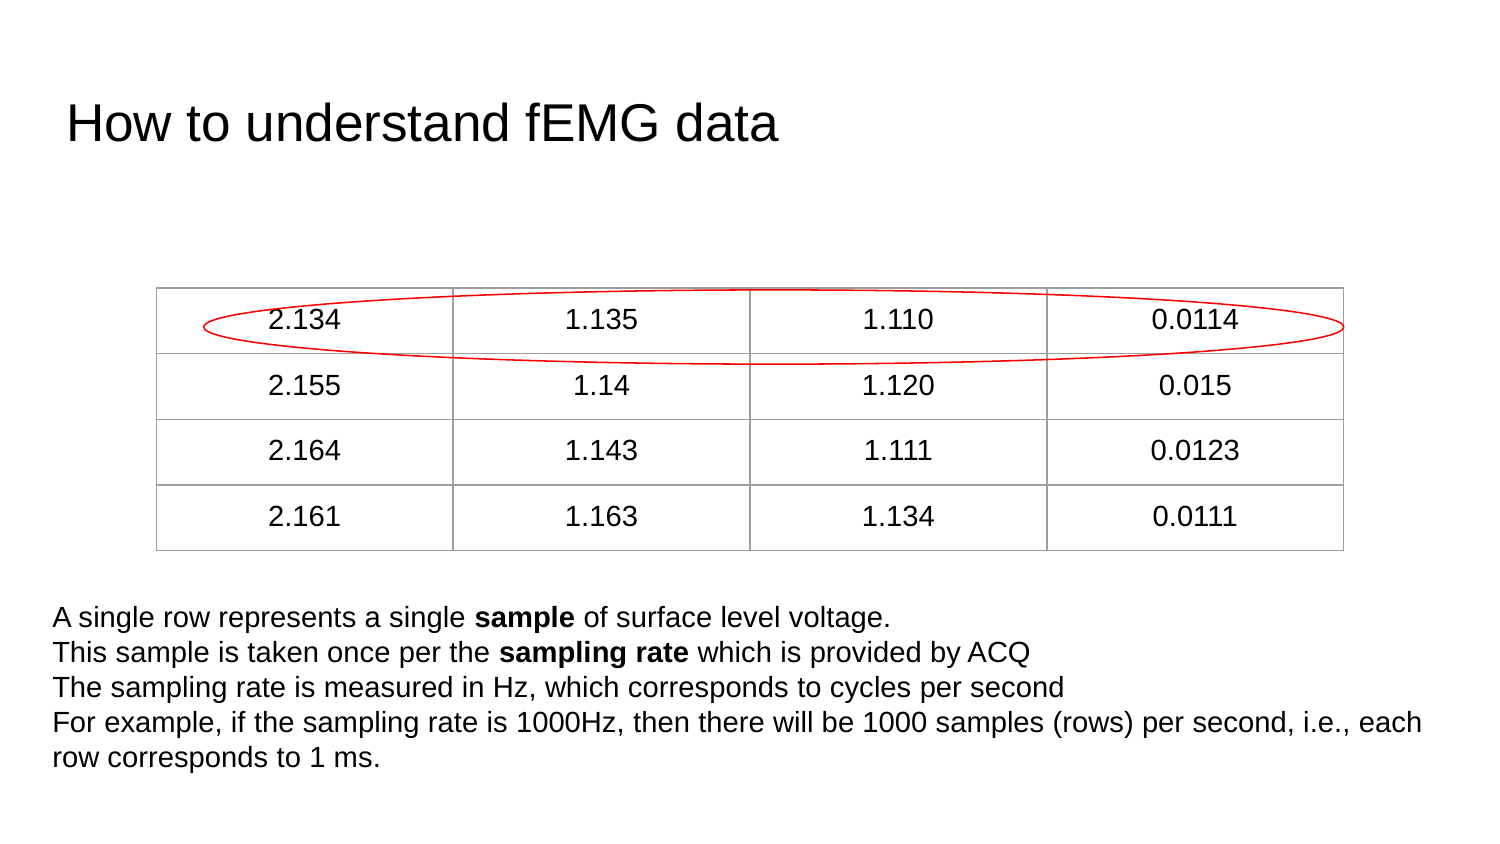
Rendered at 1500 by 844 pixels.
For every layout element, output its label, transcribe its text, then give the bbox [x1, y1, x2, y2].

table_cell 0.015 [1048, 354, 1343, 419]
text_box [203, 289, 1344, 365]
table_cell 1.134 [751, 486, 1046, 550]
table_cell 2.155 [157, 354, 452, 419]
table_cell 1.120 [751, 360, 1046, 419]
table_cell 0.0111 [1048, 486, 1343, 550]
table_cell 2.161 [157, 486, 452, 550]
text_box A single row represents a single sample of surface level voltage. This sample is taken once per the sampling rate which is provided by ACQ The sampling rate is measured in Hz, which corresponds to cycles per second For example, if the sampling rate is 1000Hz, then there will be 1000 samples (rows) per second, i.e., each row corresponds to 1 ms. [37, 583, 1463, 788]
table_cell 1.163 [454, 486, 749, 550]
table_cell 1.111 [751, 420, 1046, 484]
table_cell 0.0123 [1048, 420, 1343, 484]
table_header 2.134 [157, 289, 452, 353]
title How to understand fEMG data [51, 72, 1449, 167]
table_header 0.0114 [1195, 330, 1343, 353]
table_header 0.0114 [1048, 289, 1343, 324]
table_header 1.110 [816, 289, 1046, 294]
table_cell 1.14 [454, 358, 749, 419]
table_header 1.135 [454, 289, 732, 296]
table_cell 1.143 [454, 420, 749, 484]
table_cell 2.164 [157, 420, 452, 484]
